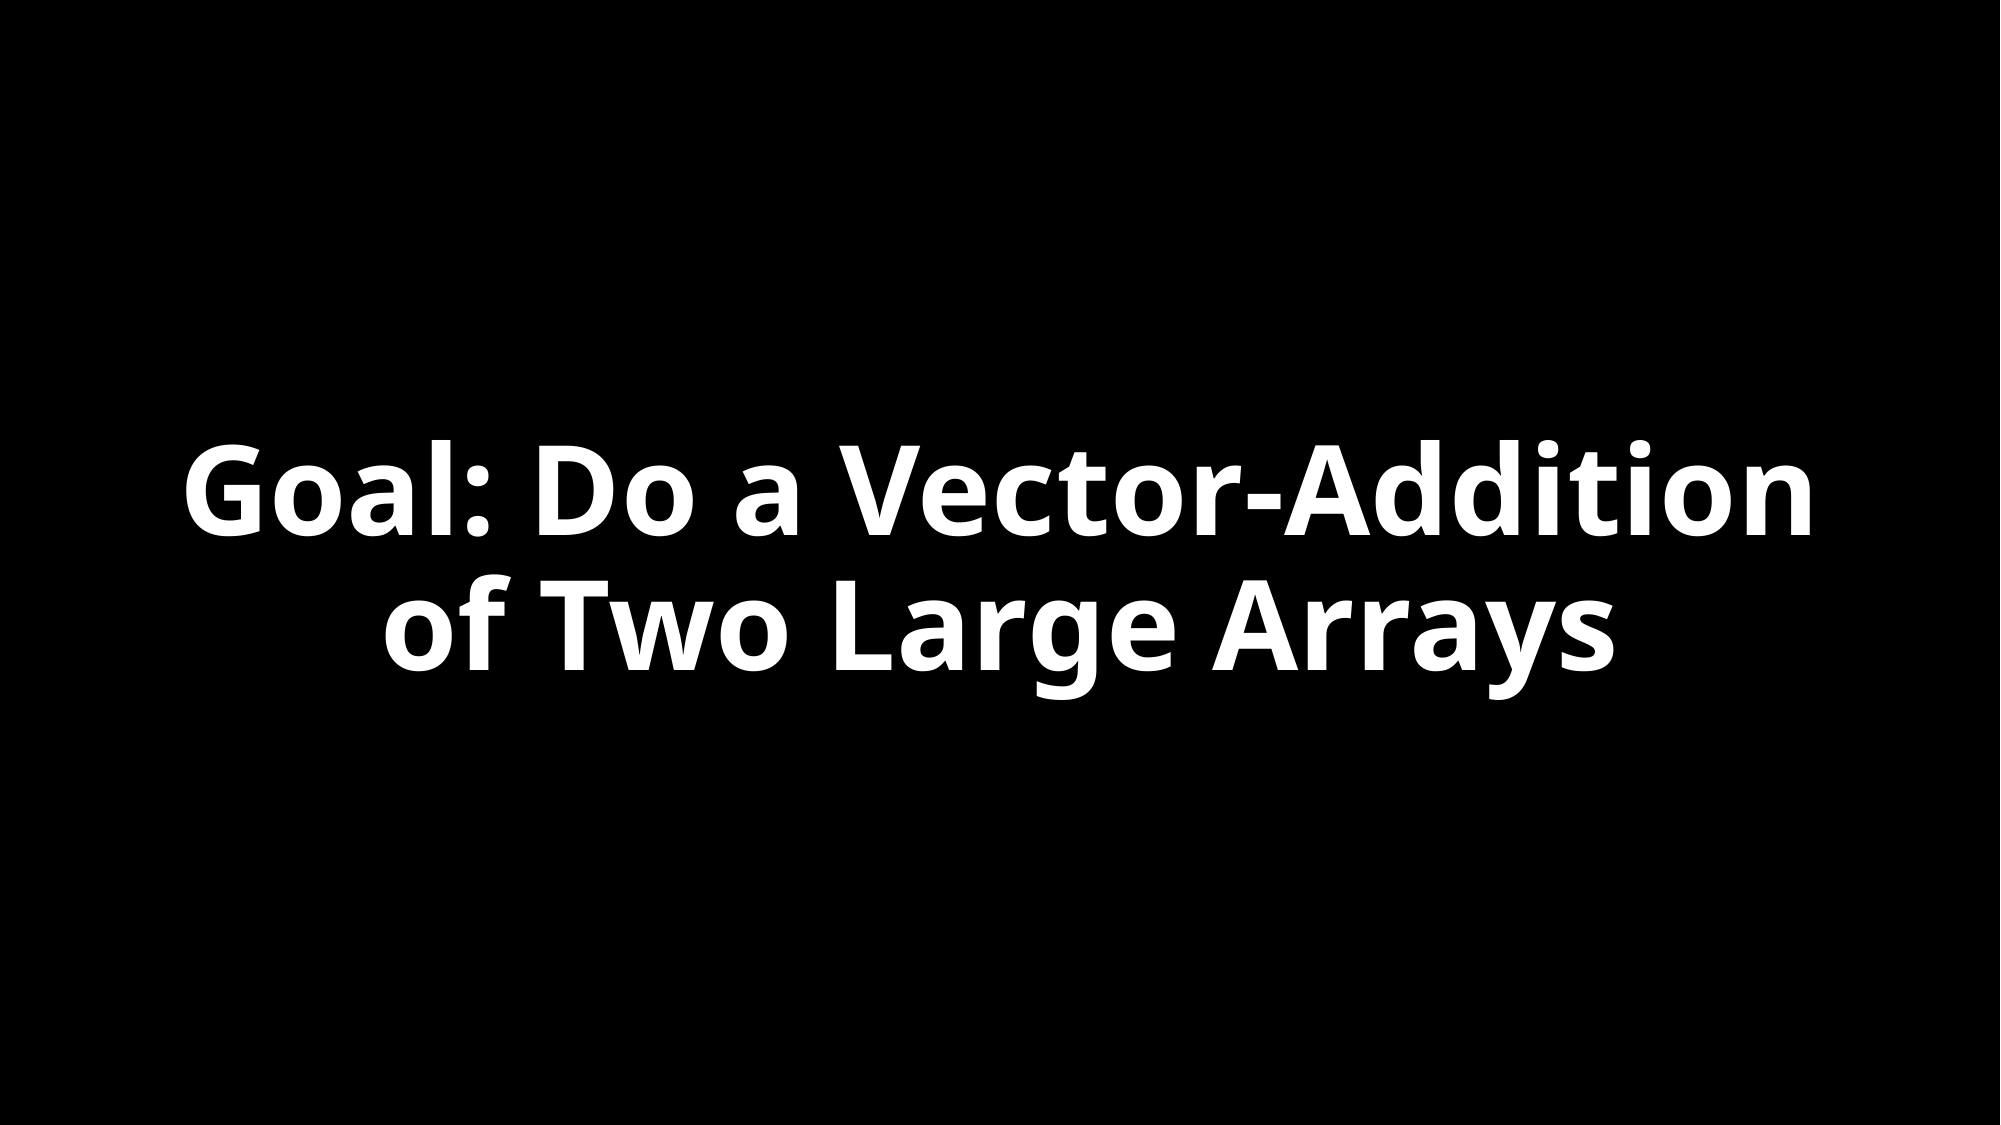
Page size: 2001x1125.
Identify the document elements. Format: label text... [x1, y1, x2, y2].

title Goal: Do a Vector-Addition of Two Large Arrays [137, 371, 1863, 754]
